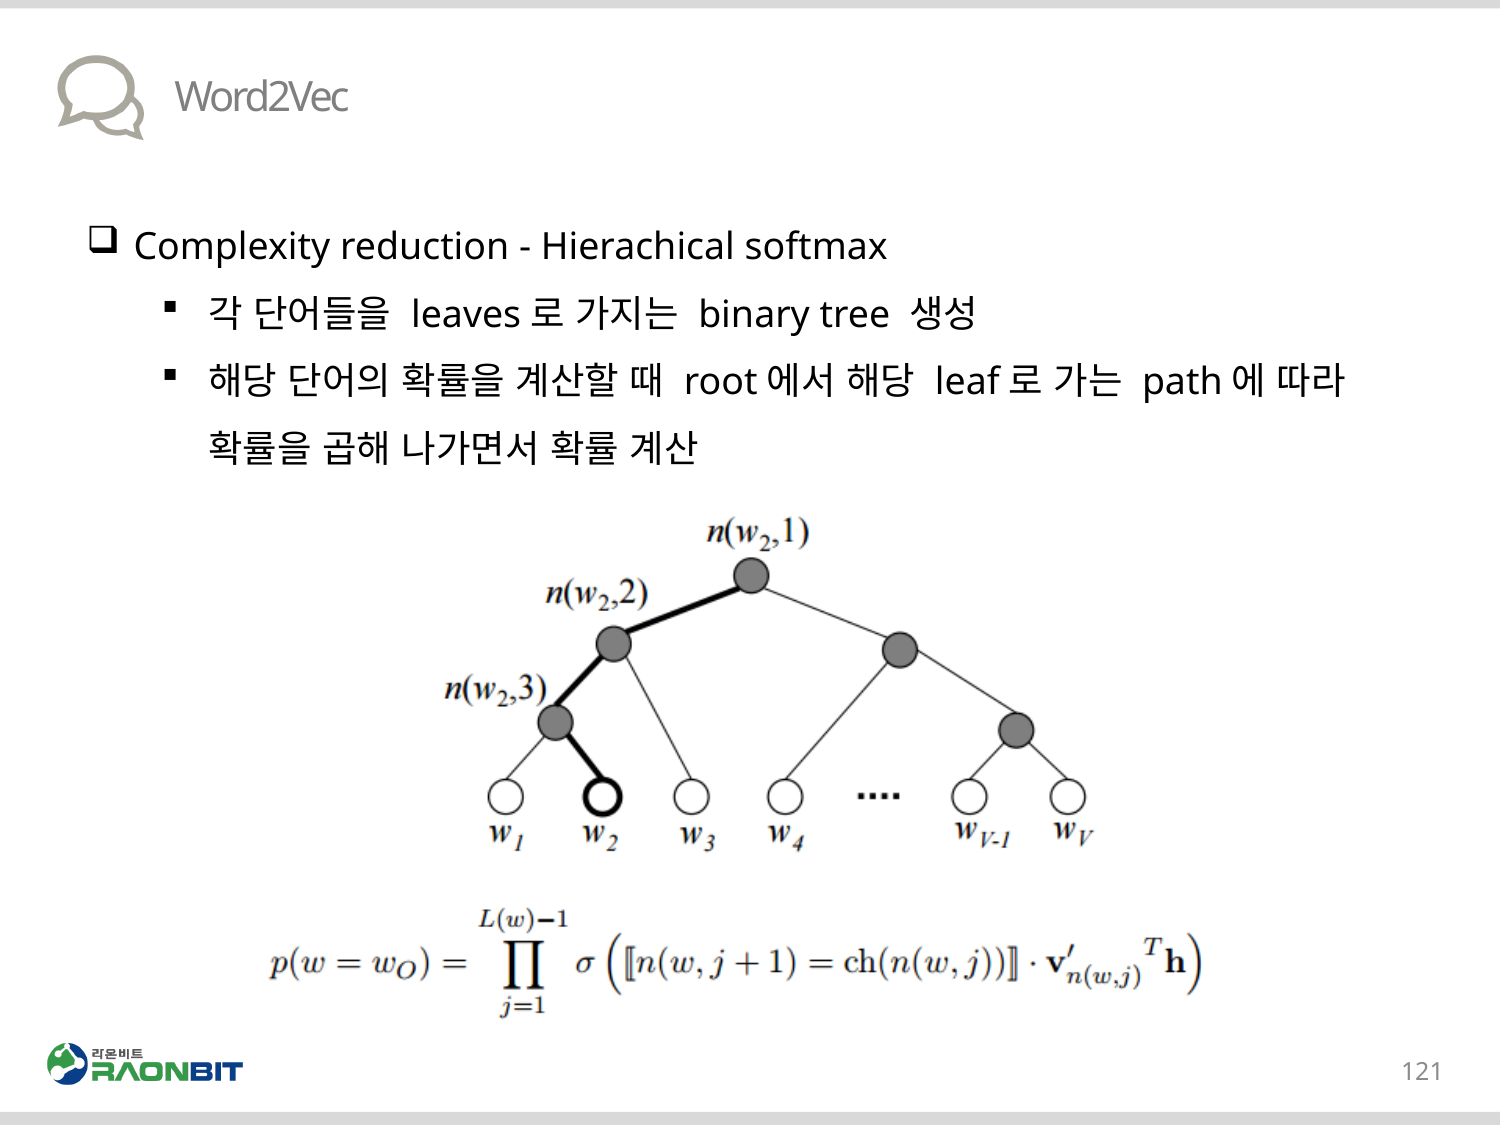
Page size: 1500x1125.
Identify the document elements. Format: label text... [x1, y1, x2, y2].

slide_number 121 [1328, 1042, 1459, 1103]
title Word2Vec [159, 48, 1425, 141]
text_box Complexity reduction - Hierachical softmax 각 단어들을 leaves로 가지는 binary tree 생성 해당 단어의 확률을 계산할 때 root에서 해당 leaf로 가는 path에 따라 확률을 곱해 나가면서 확률 계산 [71, 192, 1459, 477]
picture [47, 487, 1237, 1085]
